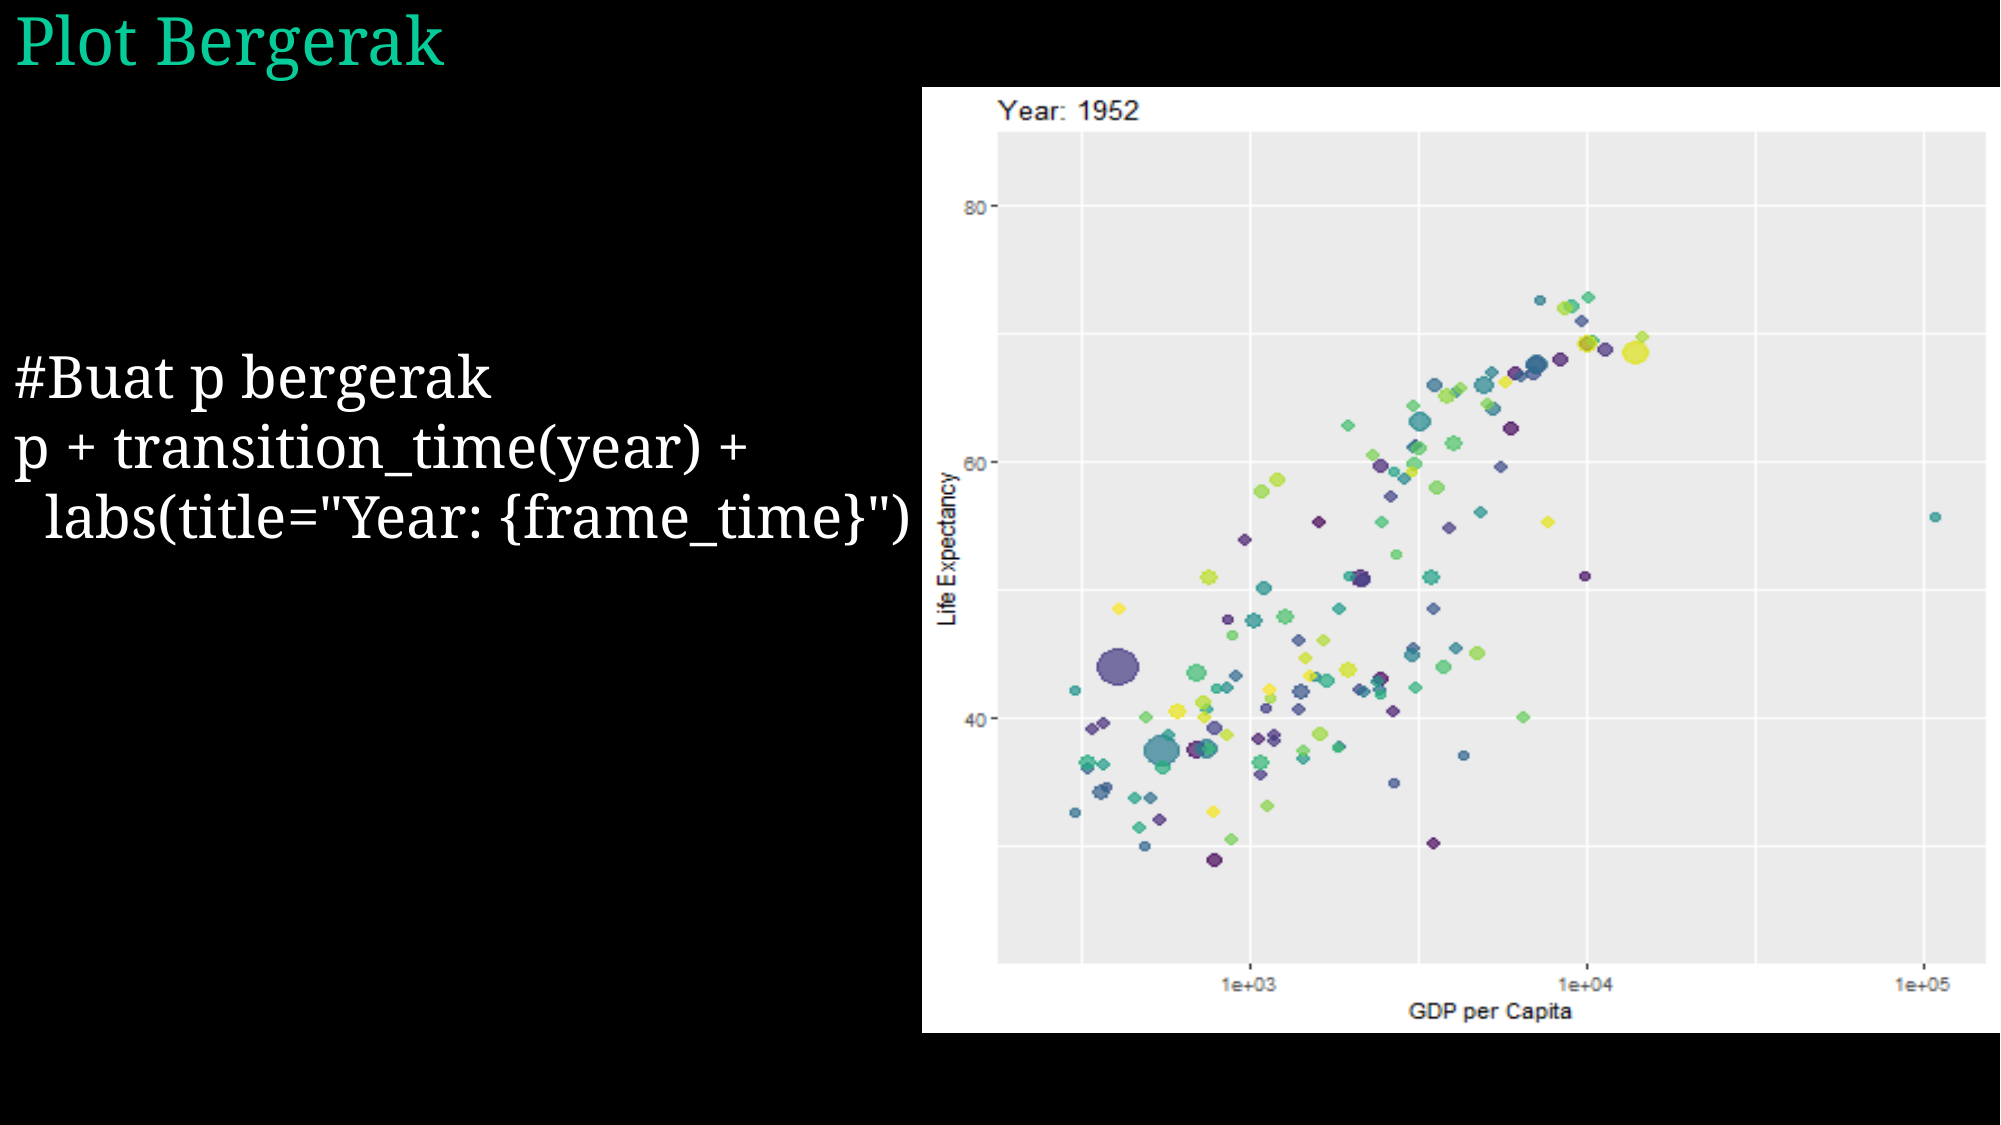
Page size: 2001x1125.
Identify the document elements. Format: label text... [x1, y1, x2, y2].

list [922, 87, 2000, 1033]
title Plot Bergerak [0, 0, 1575, 88]
text_box #Buat p bergerak p + transition_time(year) + labs(title="Year: {frame_time}") [0, 332, 922, 558]
